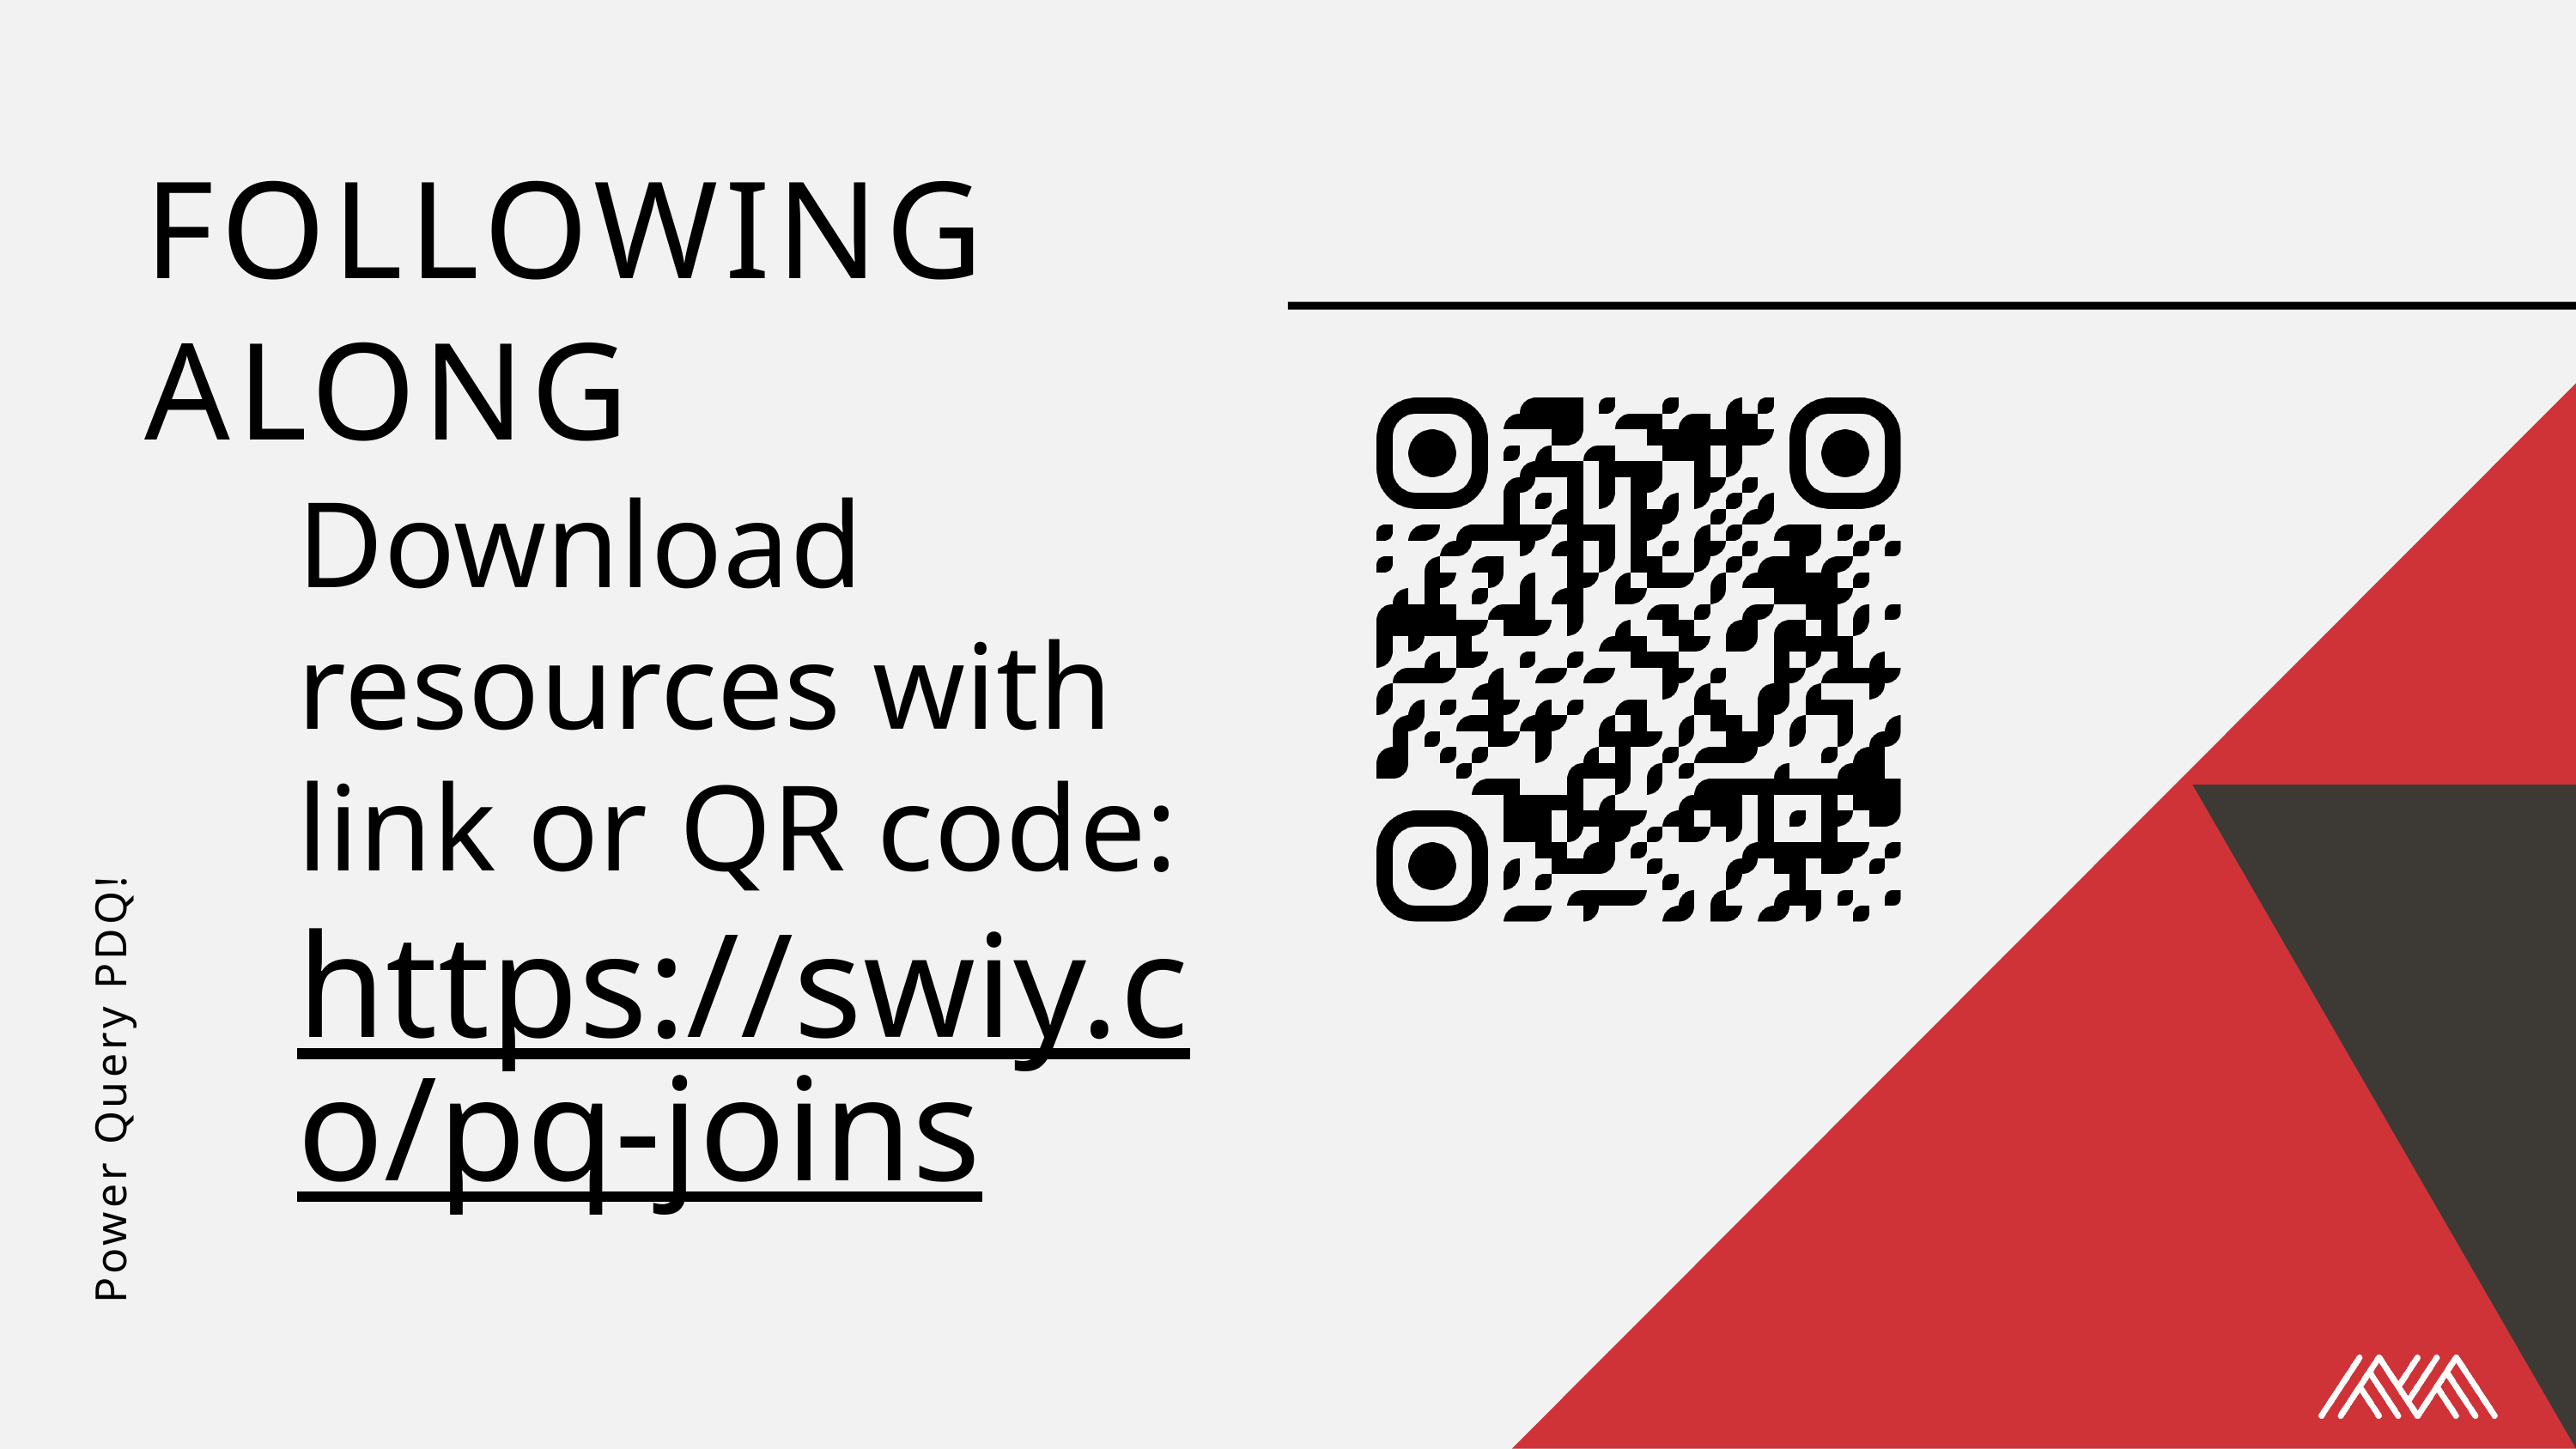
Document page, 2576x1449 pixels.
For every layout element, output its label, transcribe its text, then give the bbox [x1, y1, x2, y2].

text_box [1510, 384, 2576, 1448]
text_box Power Query PDQ! [75, 790, 136, 1304]
text_box FOLLOWING ALONG [144, 144, 1212, 467]
picture [1376, 397, 1901, 922]
picture [2267, 1303, 2551, 1449]
text_box Download resources with link or QR code: https://swiy.co/pq-joins [297, 470, 1276, 1449]
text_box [2192, 784, 2576, 1449]
text_box [1287, 301, 2576, 310]
